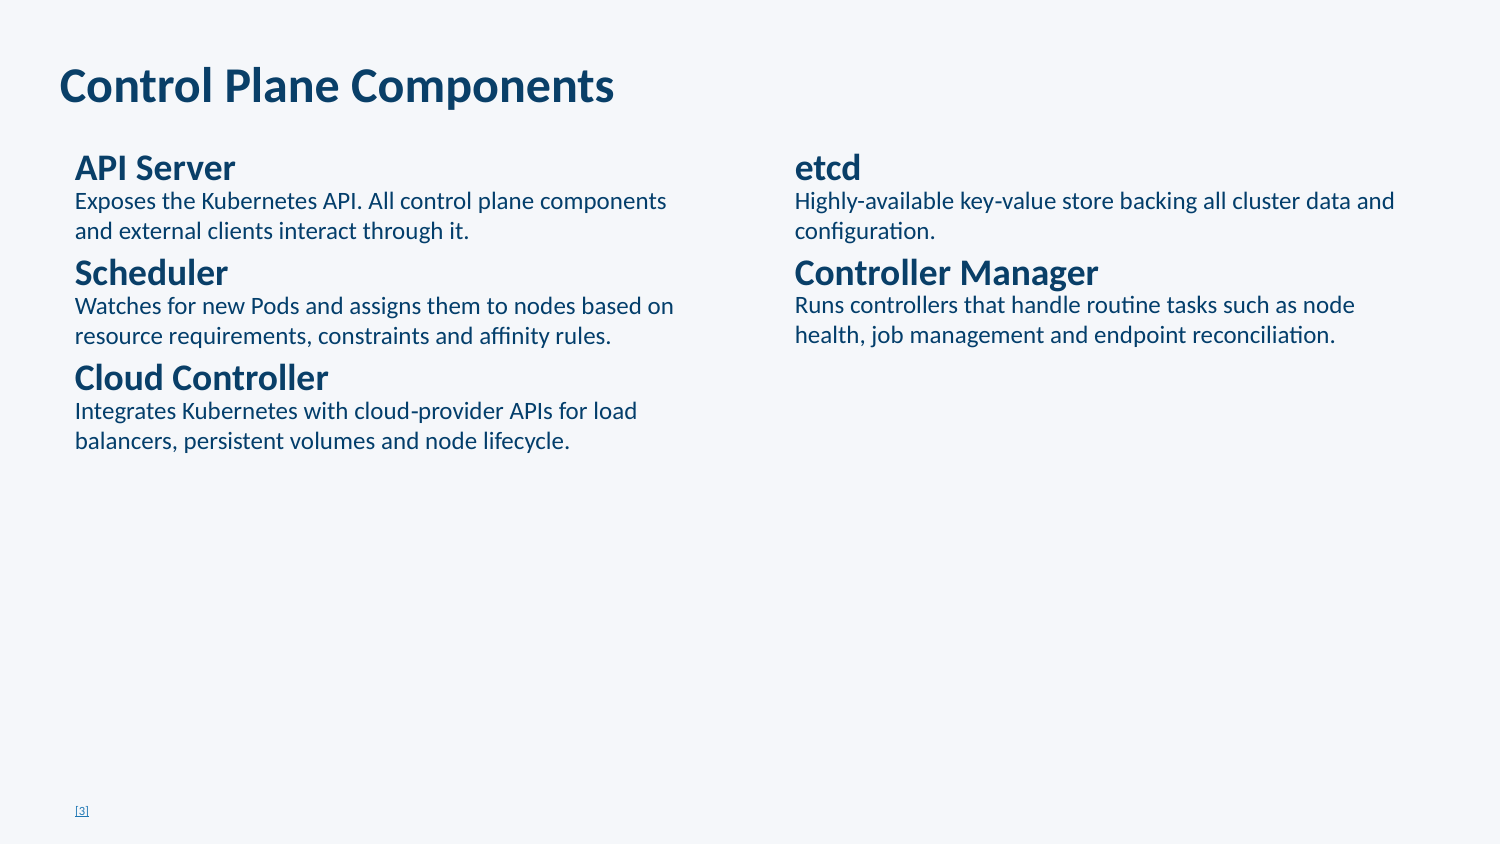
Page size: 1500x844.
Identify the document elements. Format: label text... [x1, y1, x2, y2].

text_box etcd [779, 142, 1440, 184]
text_box Control Plane Components [44, 37, 1455, 128]
text_box Integrates Kubernetes with cloud‑provider APIs for load balancers, persistent volumes and node lifecycle. [59, 394, 720, 455]
text_box Runs controllers that handle routine tasks such as node health, job management and endpoint reconciliation. [779, 303, 1440, 364]
text_box Watches for new Pods and assigns them to nodes based on resource requirements, constraints and affinity rules. [59, 289, 720, 350]
text_box [3] [74, 798, 1425, 822]
text_box Scheduler [59, 247, 720, 289]
text_box Highly-available key‑value store backing all cluster data and configuration. [779, 184, 1440, 245]
text_box API Server [59, 142, 720, 184]
text_box Exposes the Kubernetes API. All control plane components and external clients interact through it. [59, 184, 720, 245]
text_box Cloud Controller [59, 352, 720, 394]
text_box Controller Manager [779, 247, 1440, 293]
